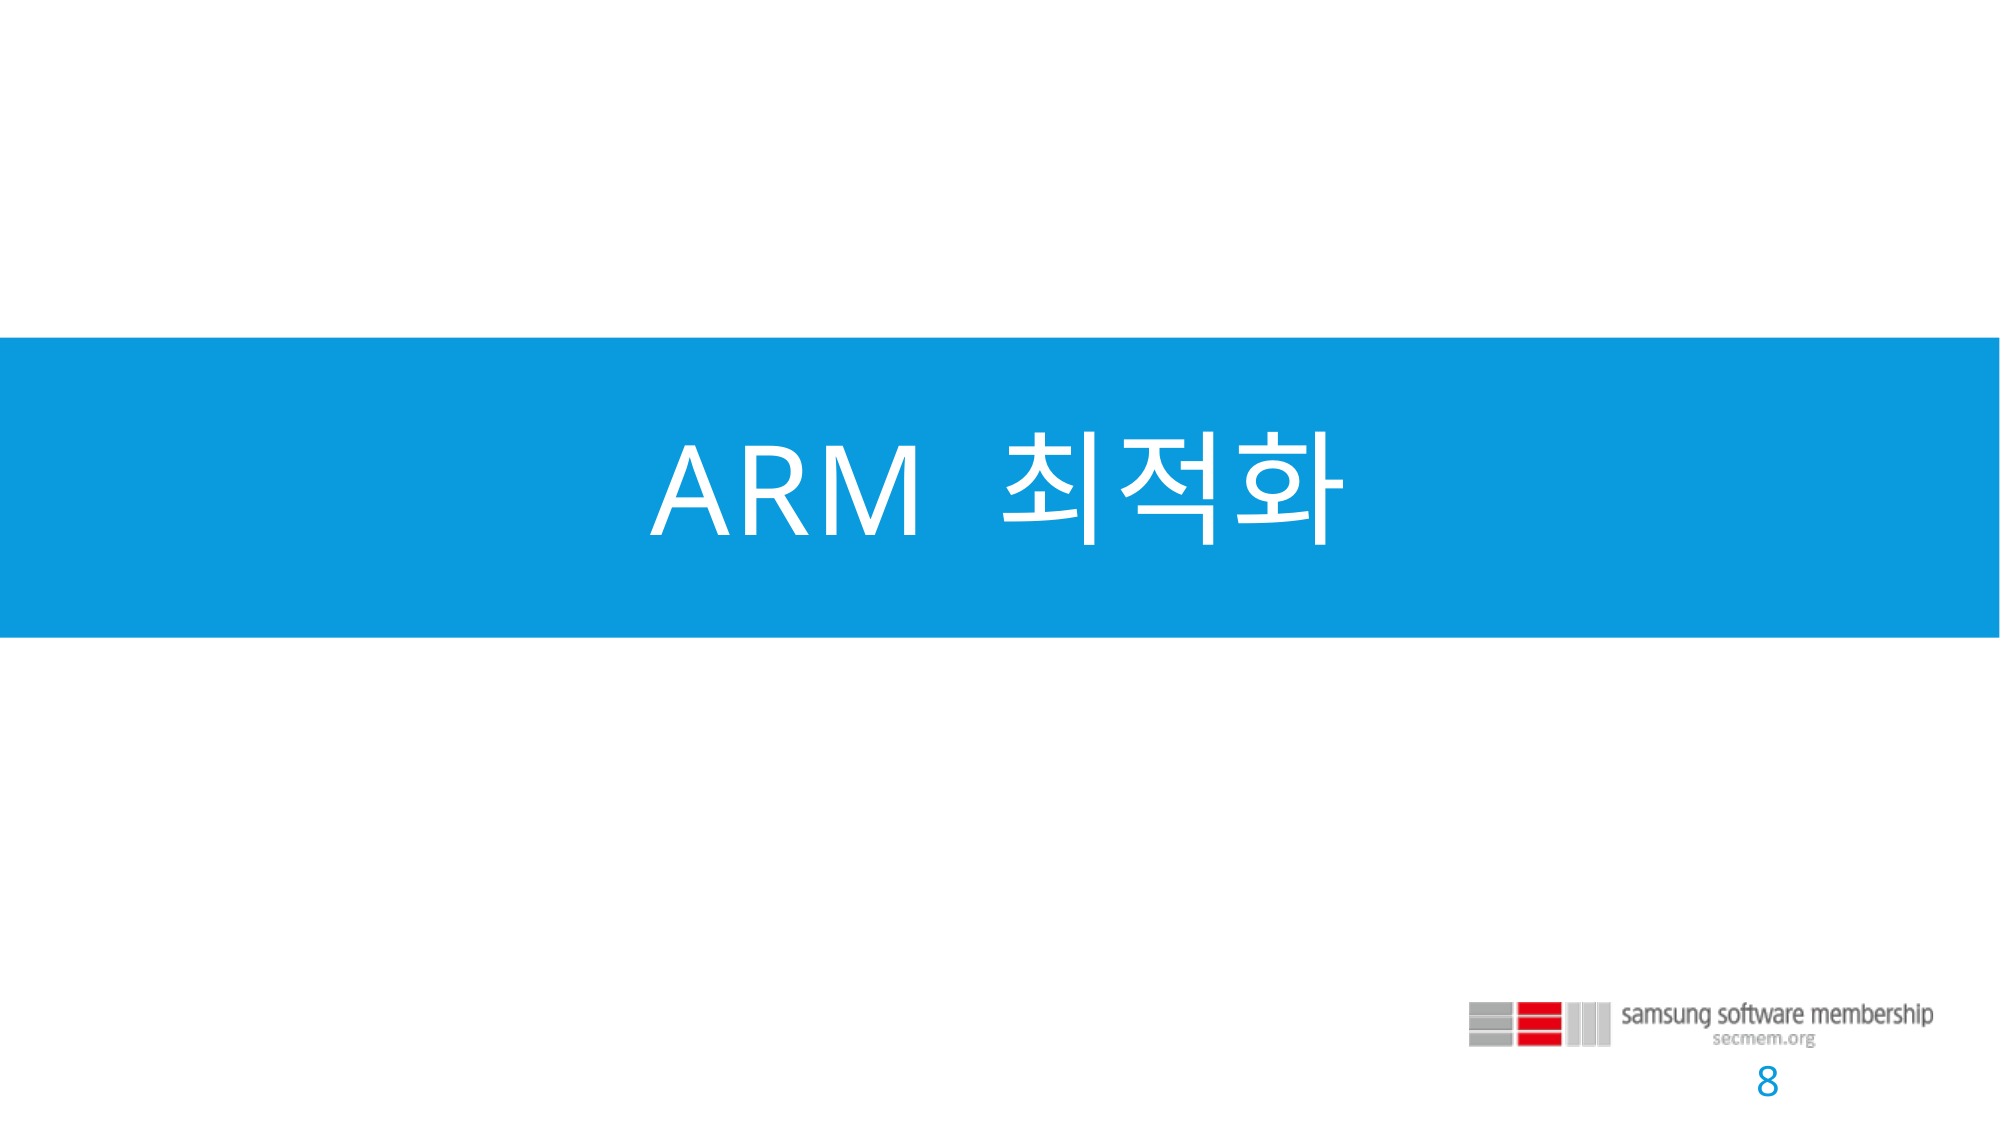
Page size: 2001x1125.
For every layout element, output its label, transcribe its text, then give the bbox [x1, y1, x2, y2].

slide_number 8 [1748, 1053, 1904, 1114]
title ARM 최적화 [136, 362, 1862, 638]
picture [1469, 1002, 1935, 1048]
